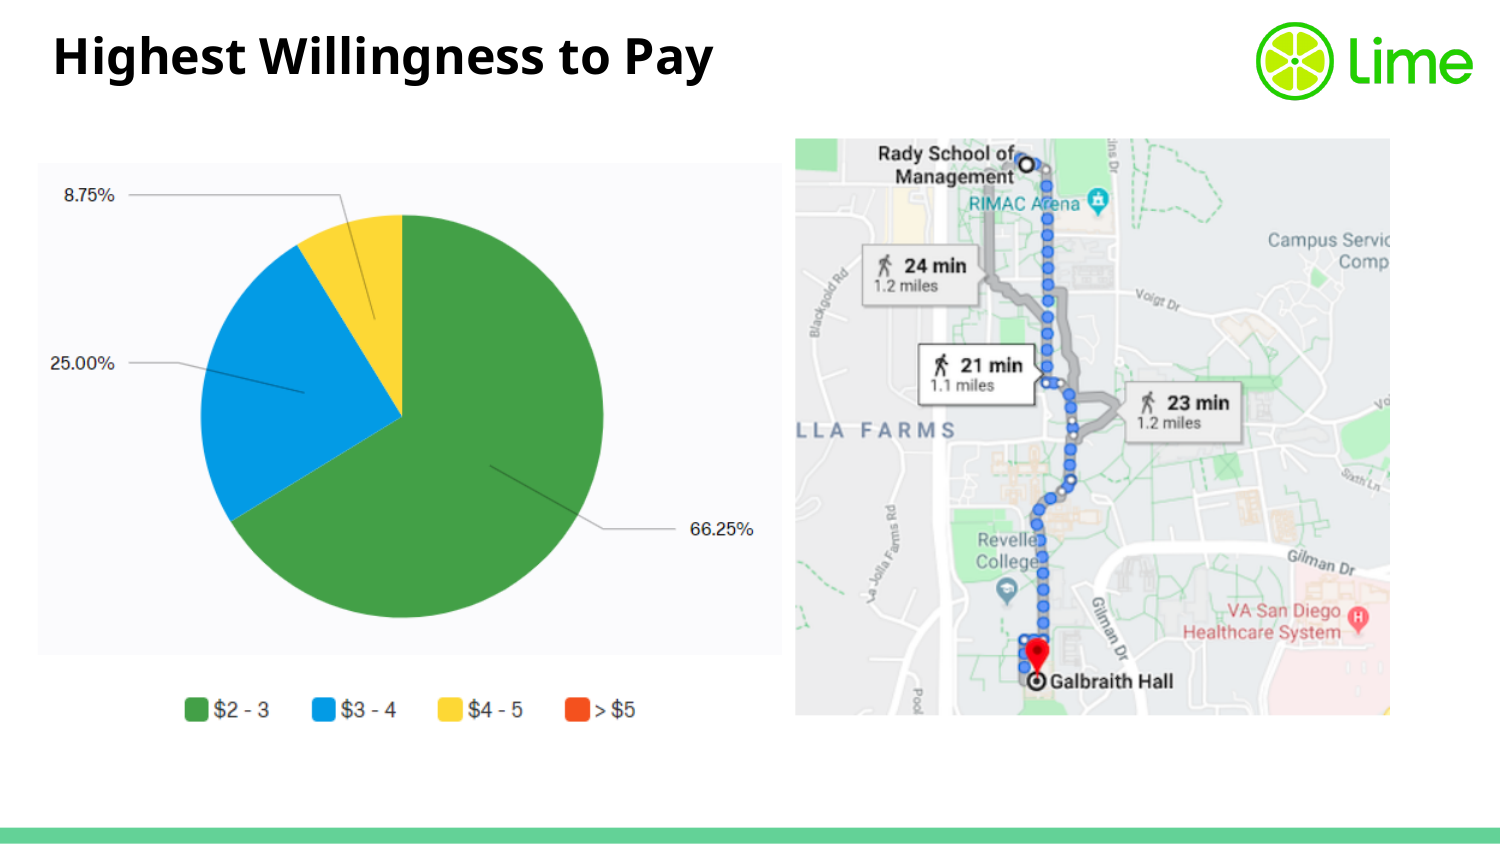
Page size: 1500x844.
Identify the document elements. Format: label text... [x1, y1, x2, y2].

picture [164, 679, 656, 739]
text_box Highest Willingness to Pay [37, 9, 925, 91]
picture [1254, 20, 1475, 103]
picture [37, 163, 783, 655]
picture [793, 134, 1390, 720]
